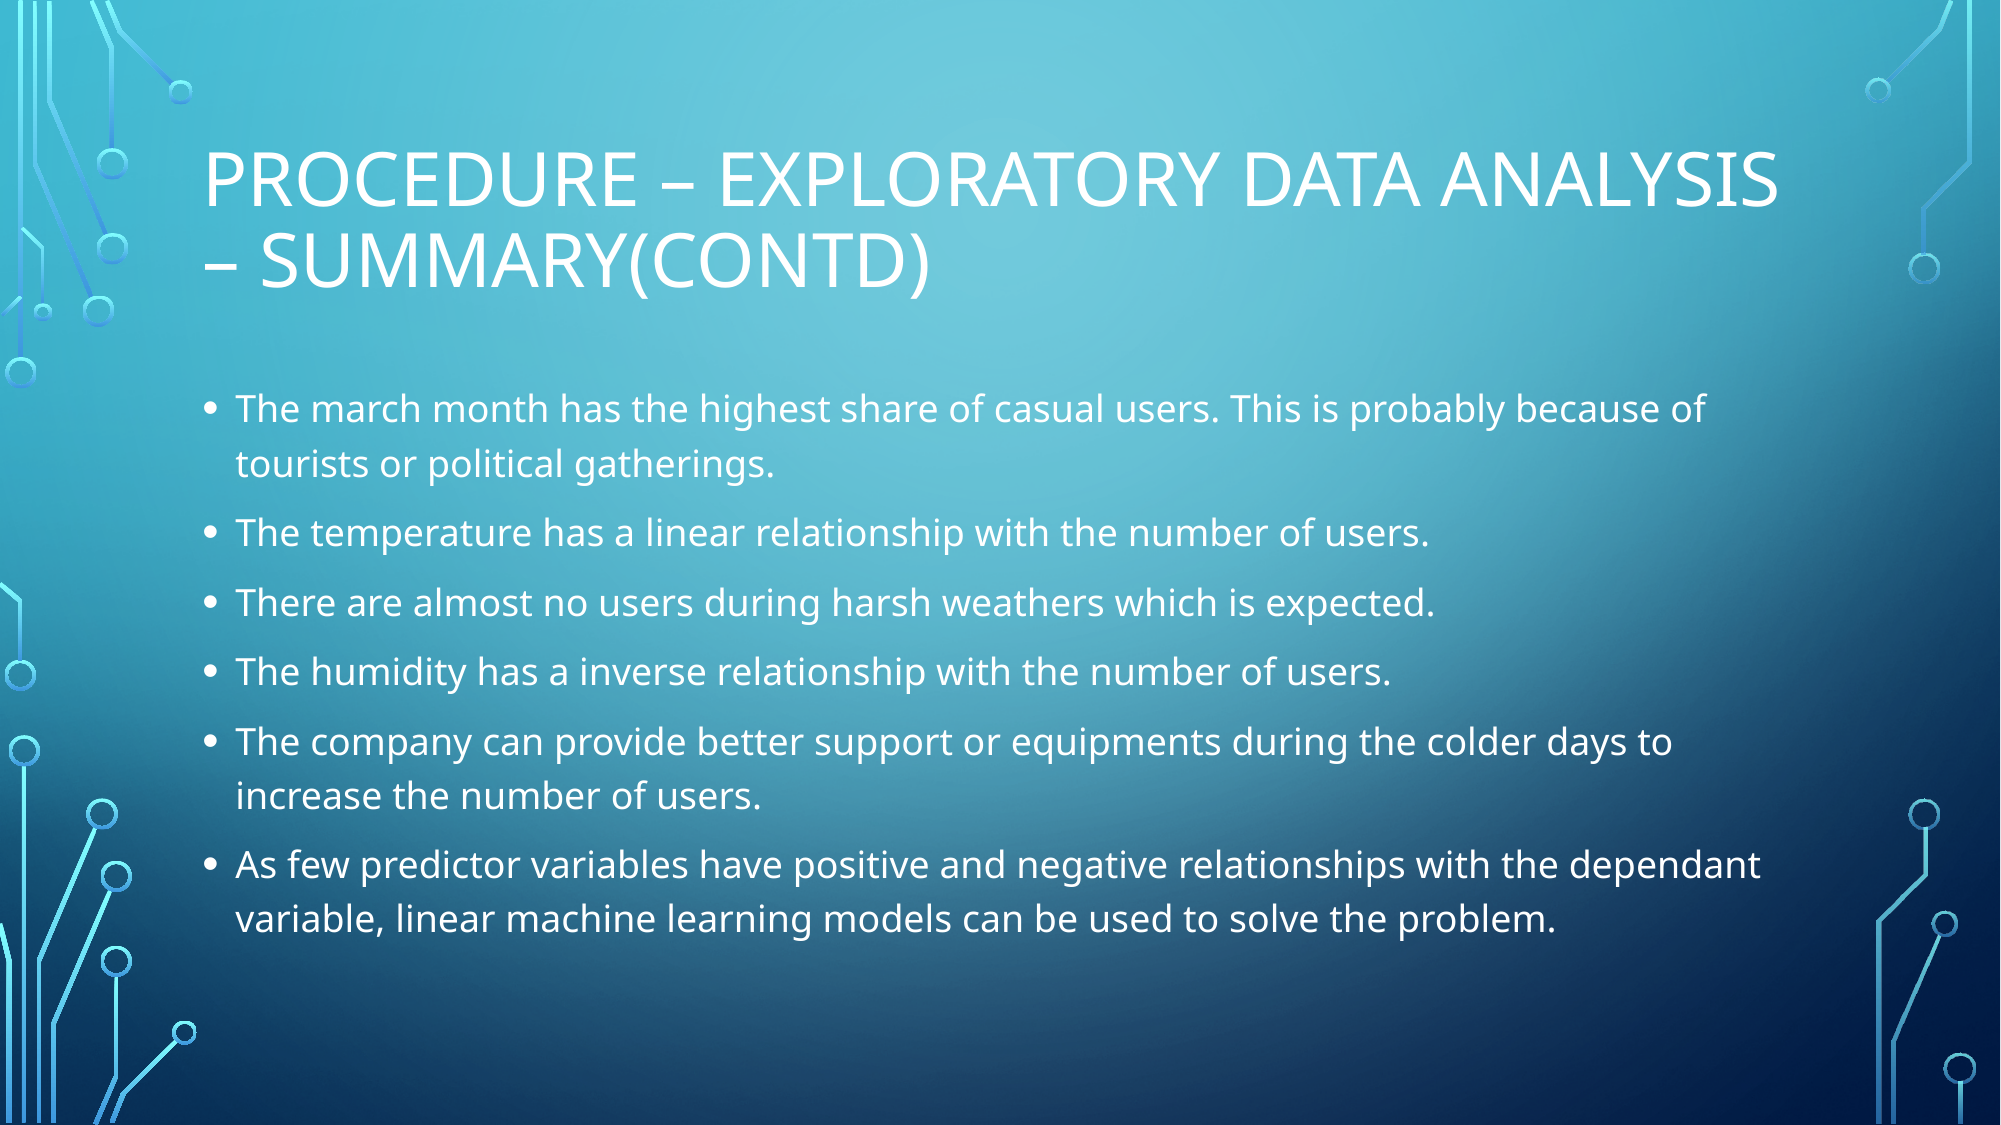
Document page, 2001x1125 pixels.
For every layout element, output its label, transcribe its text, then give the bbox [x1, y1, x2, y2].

list The march month has the highest share of casual users. This is probably because of tourists or political gatherings. The temperature has a linear relationship with the number of users. There are almost no users during harsh weathers which is expected. The humidity has a inverse relationship with the number of users. The company can provide better support or equipments during the colder days to increase the number of users. As few predictor variables have positive and negative relationships with the dependant variable, linear machine learning models can be used to solve the problem. [187, 369, 1813, 950]
title Procedure – Exploratory Data Analysis – Summary(Contd) [187, 101, 1813, 344]
